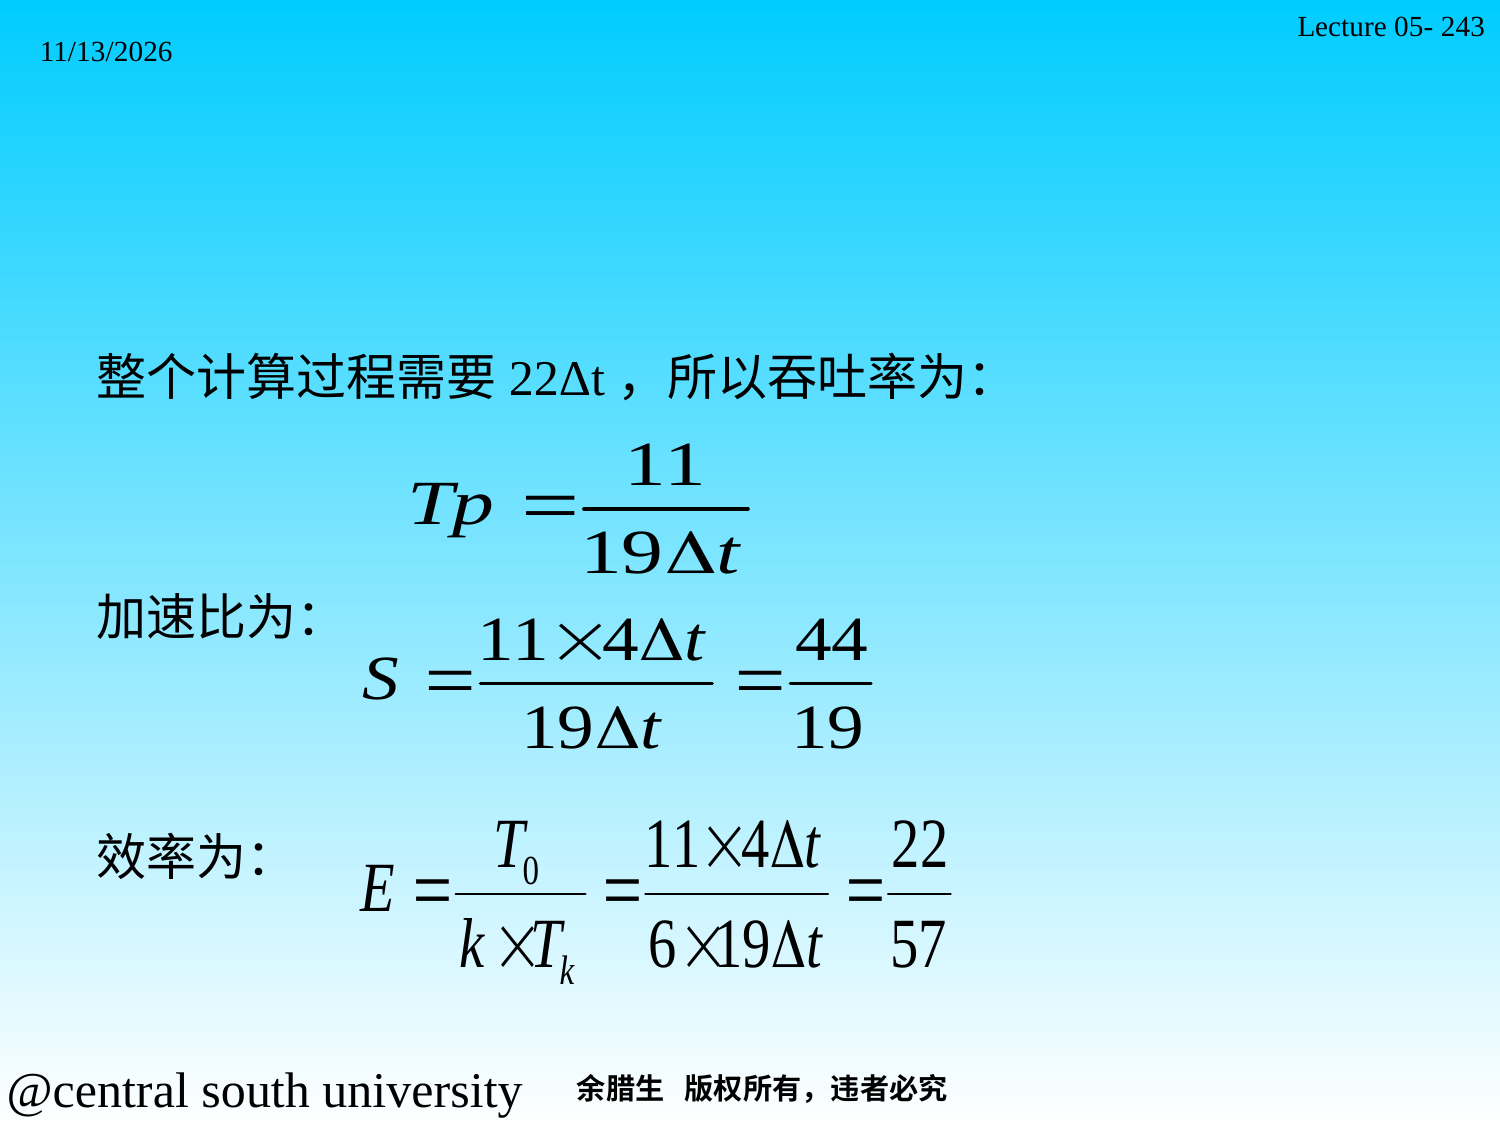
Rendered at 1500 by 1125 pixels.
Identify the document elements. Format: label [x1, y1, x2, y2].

slide_number [1187, 0, 1500, 76]
text_box [37, 337, 1350, 1001]
slide_number [24, 24, 444, 101]
footer [524, 1062, 1001, 1125]
